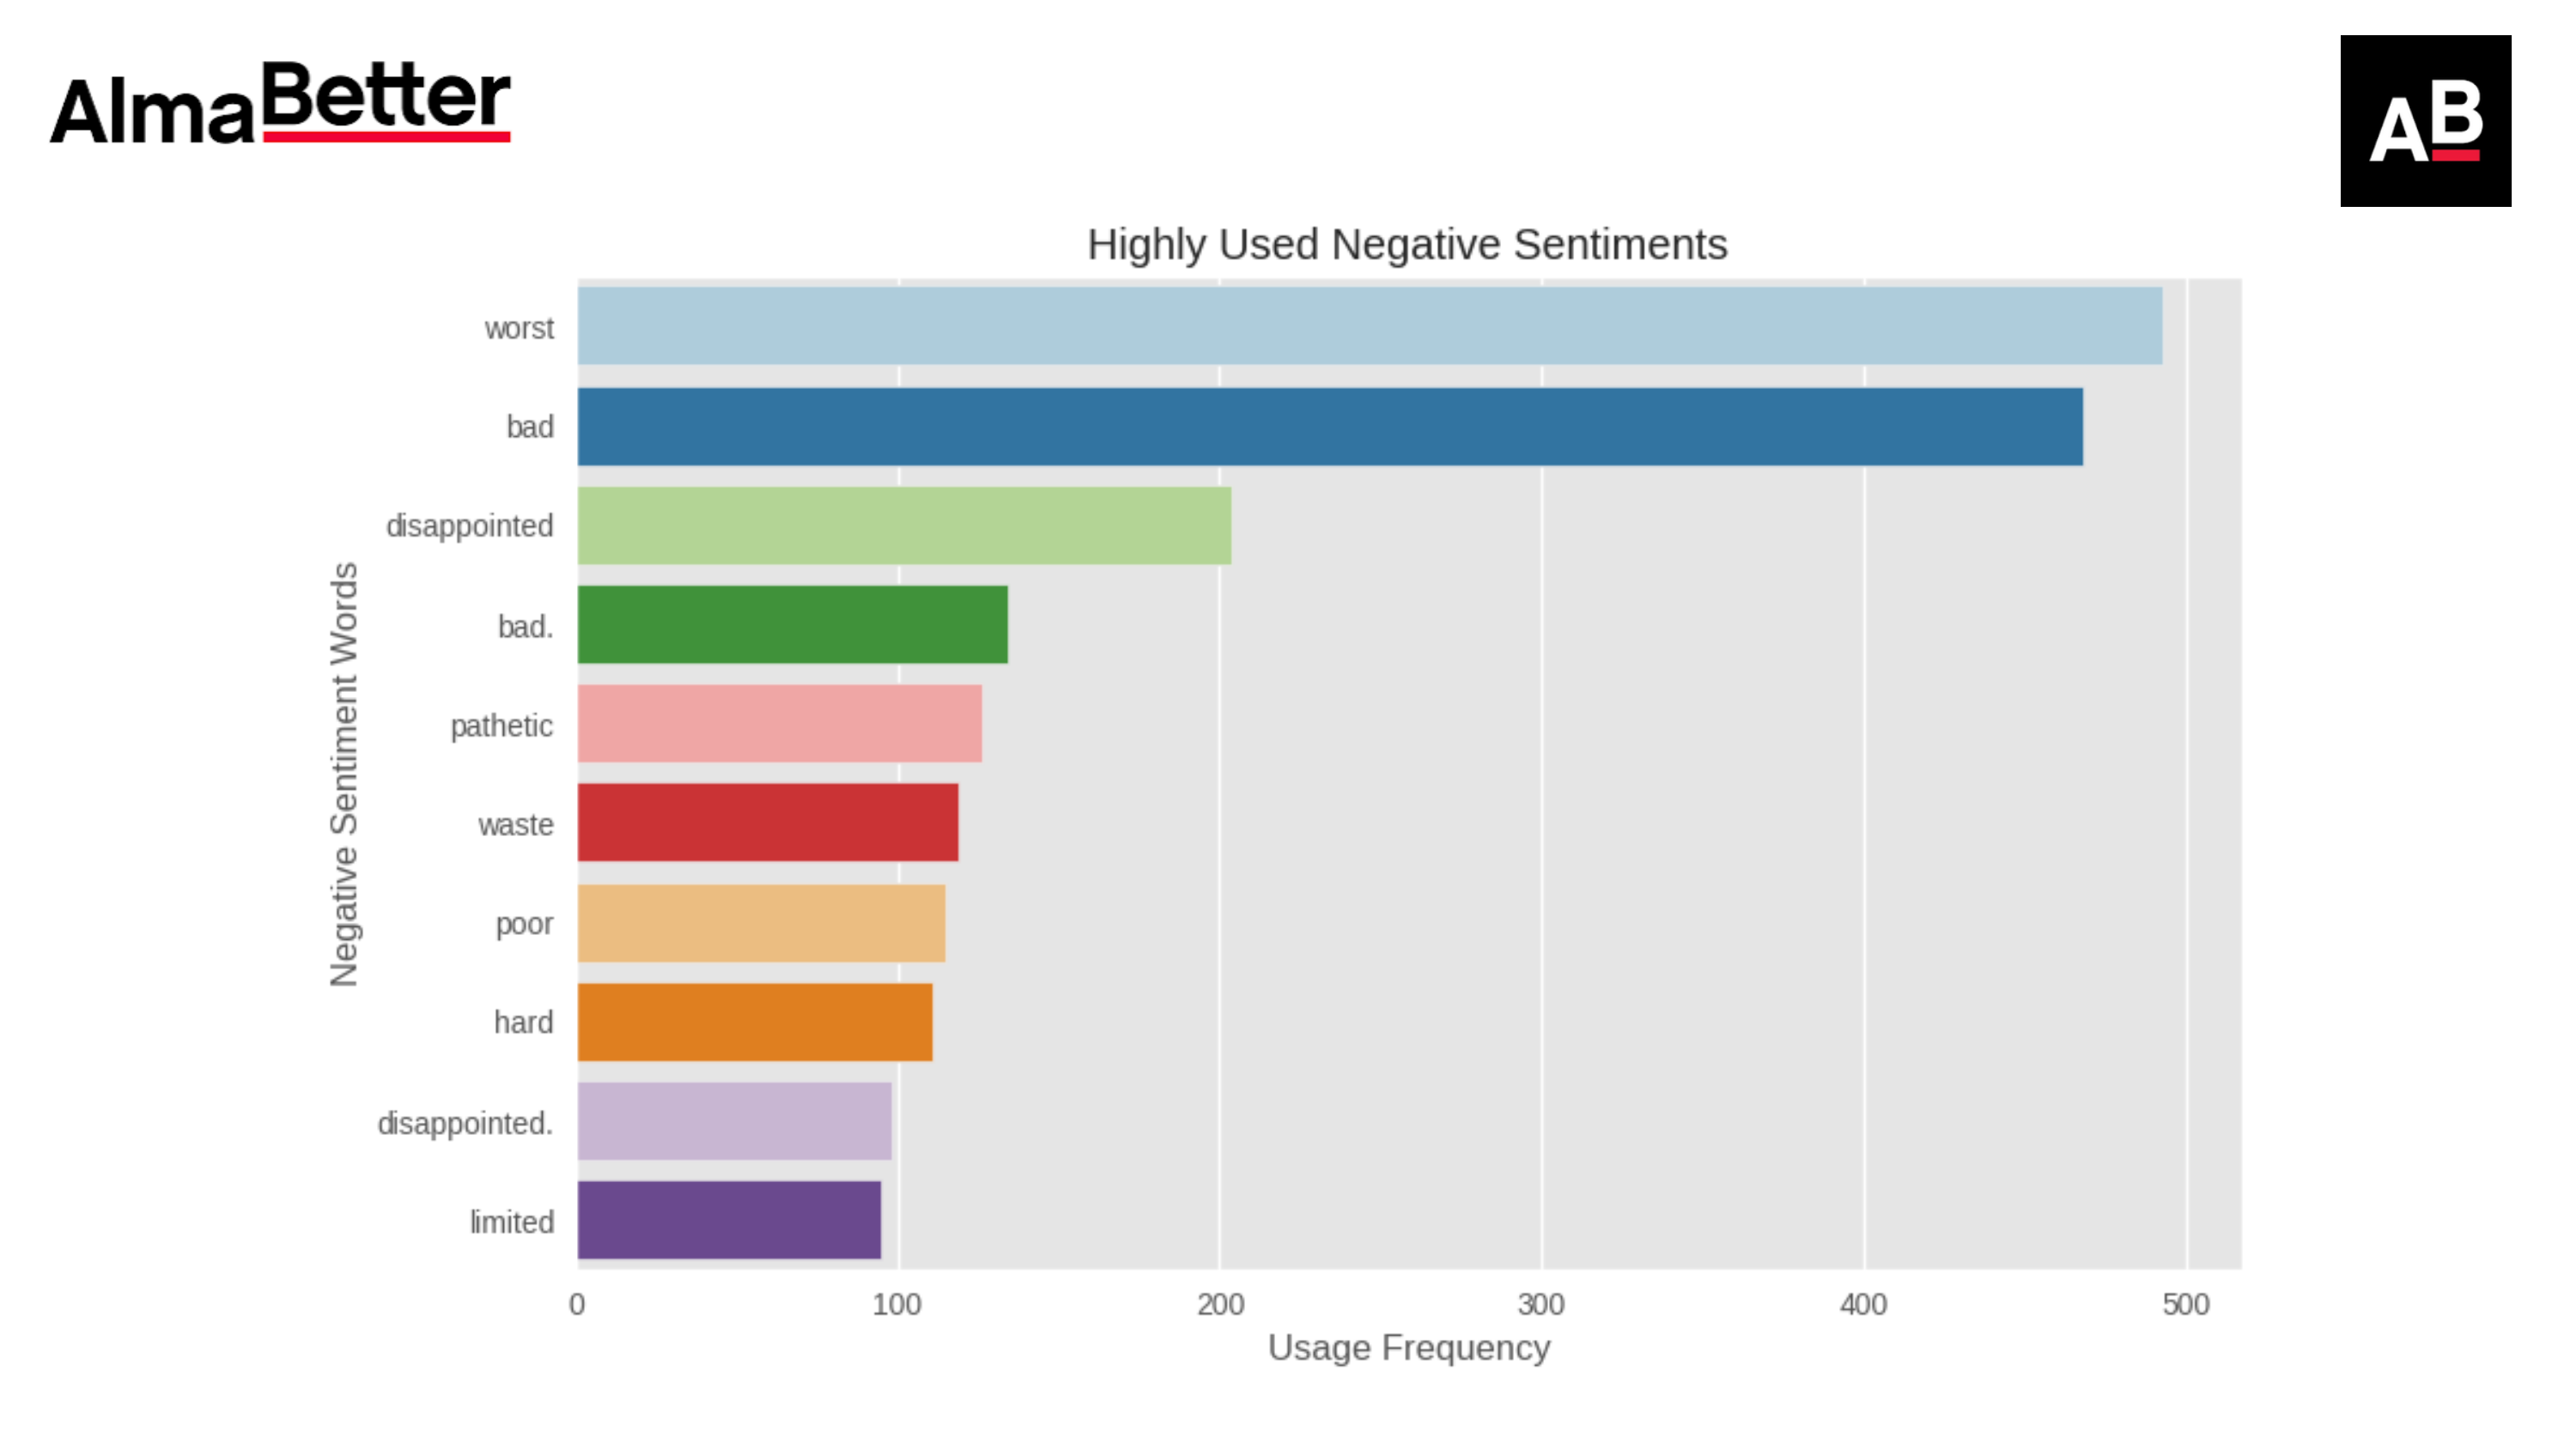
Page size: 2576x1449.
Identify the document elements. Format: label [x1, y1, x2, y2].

text_box [2340, 35, 2512, 207]
text_box [0, 0, 561, 207]
text_box [312, 206, 2264, 1386]
